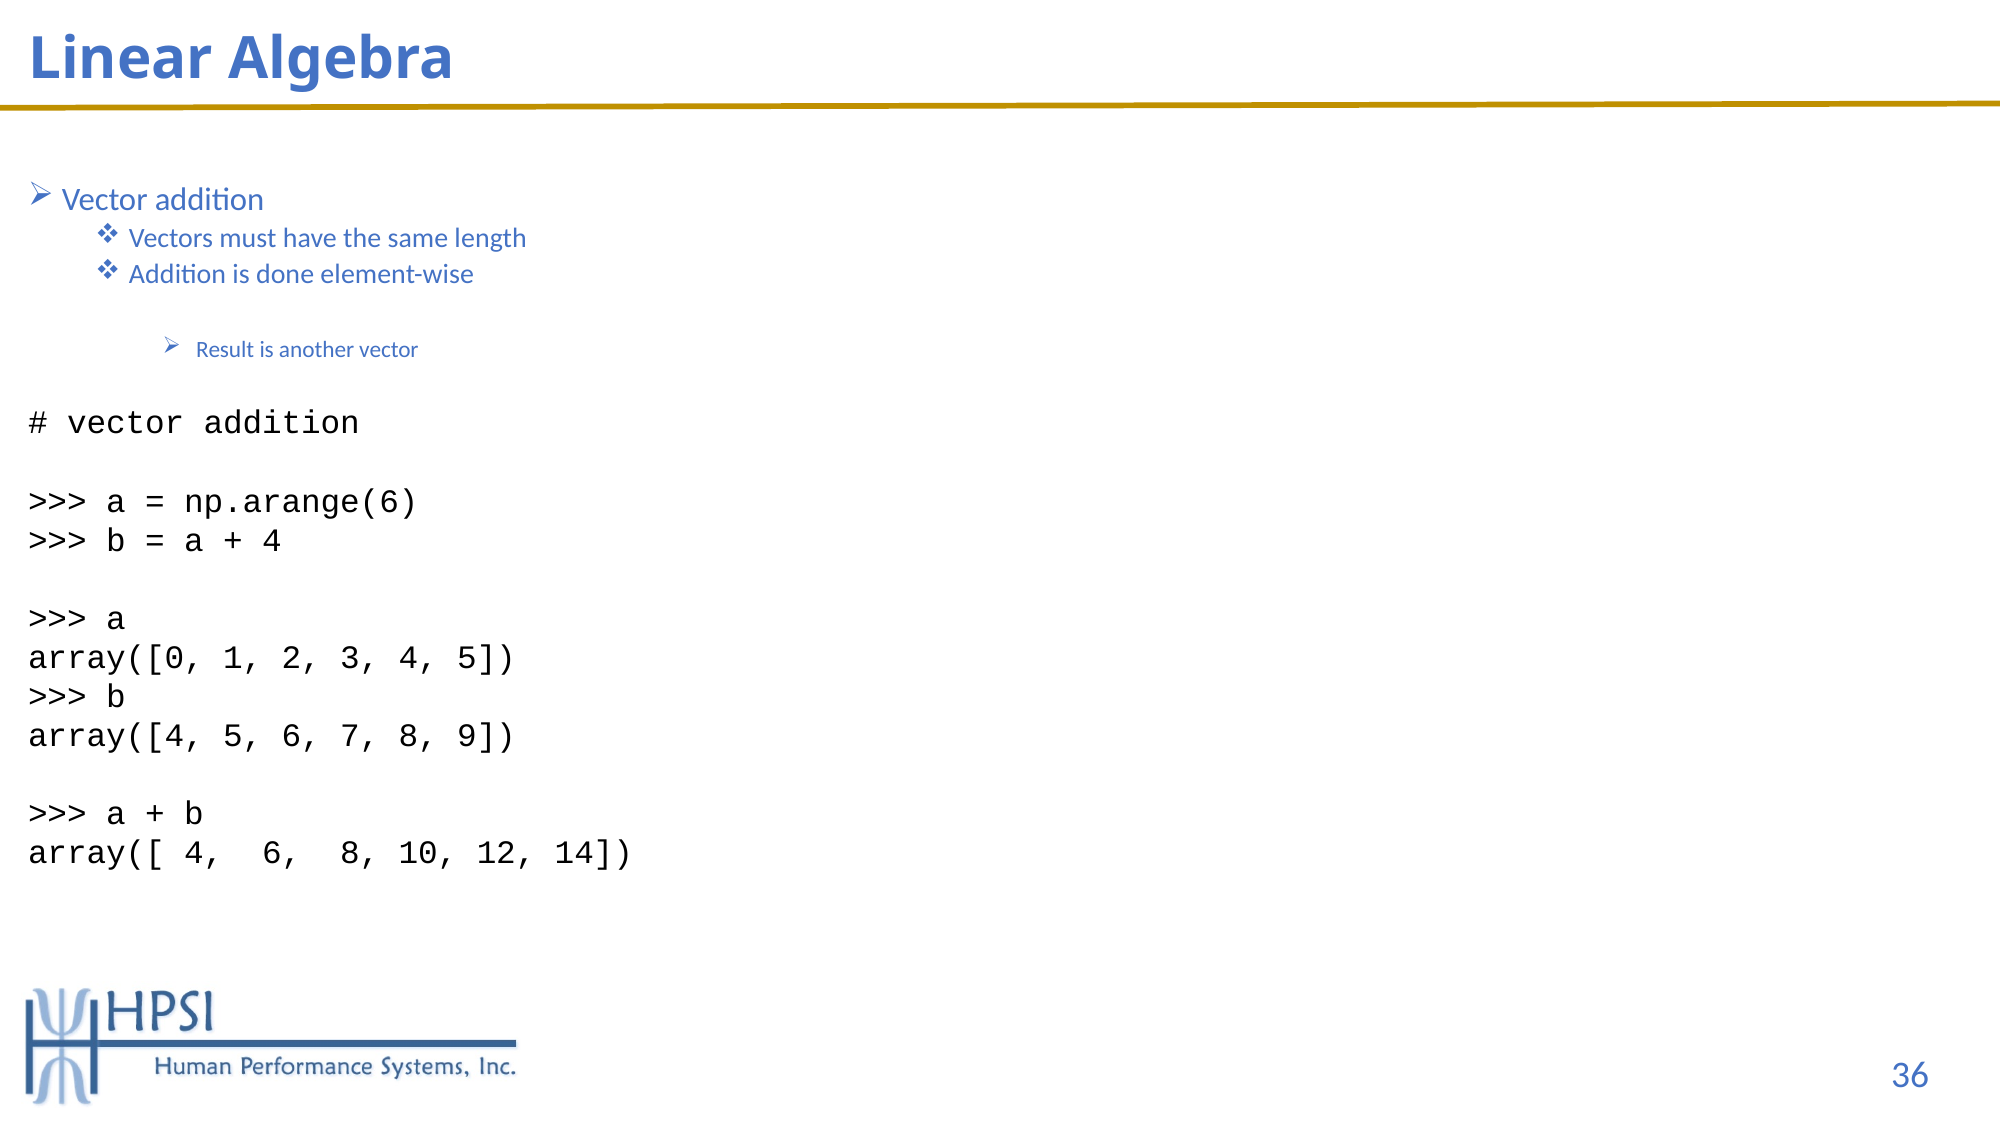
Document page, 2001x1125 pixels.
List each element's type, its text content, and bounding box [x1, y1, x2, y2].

slide_number 36 [1493, 1042, 1944, 1103]
picture [21, 981, 524, 1108]
title Linear Algebra [13, 0, 1739, 120]
